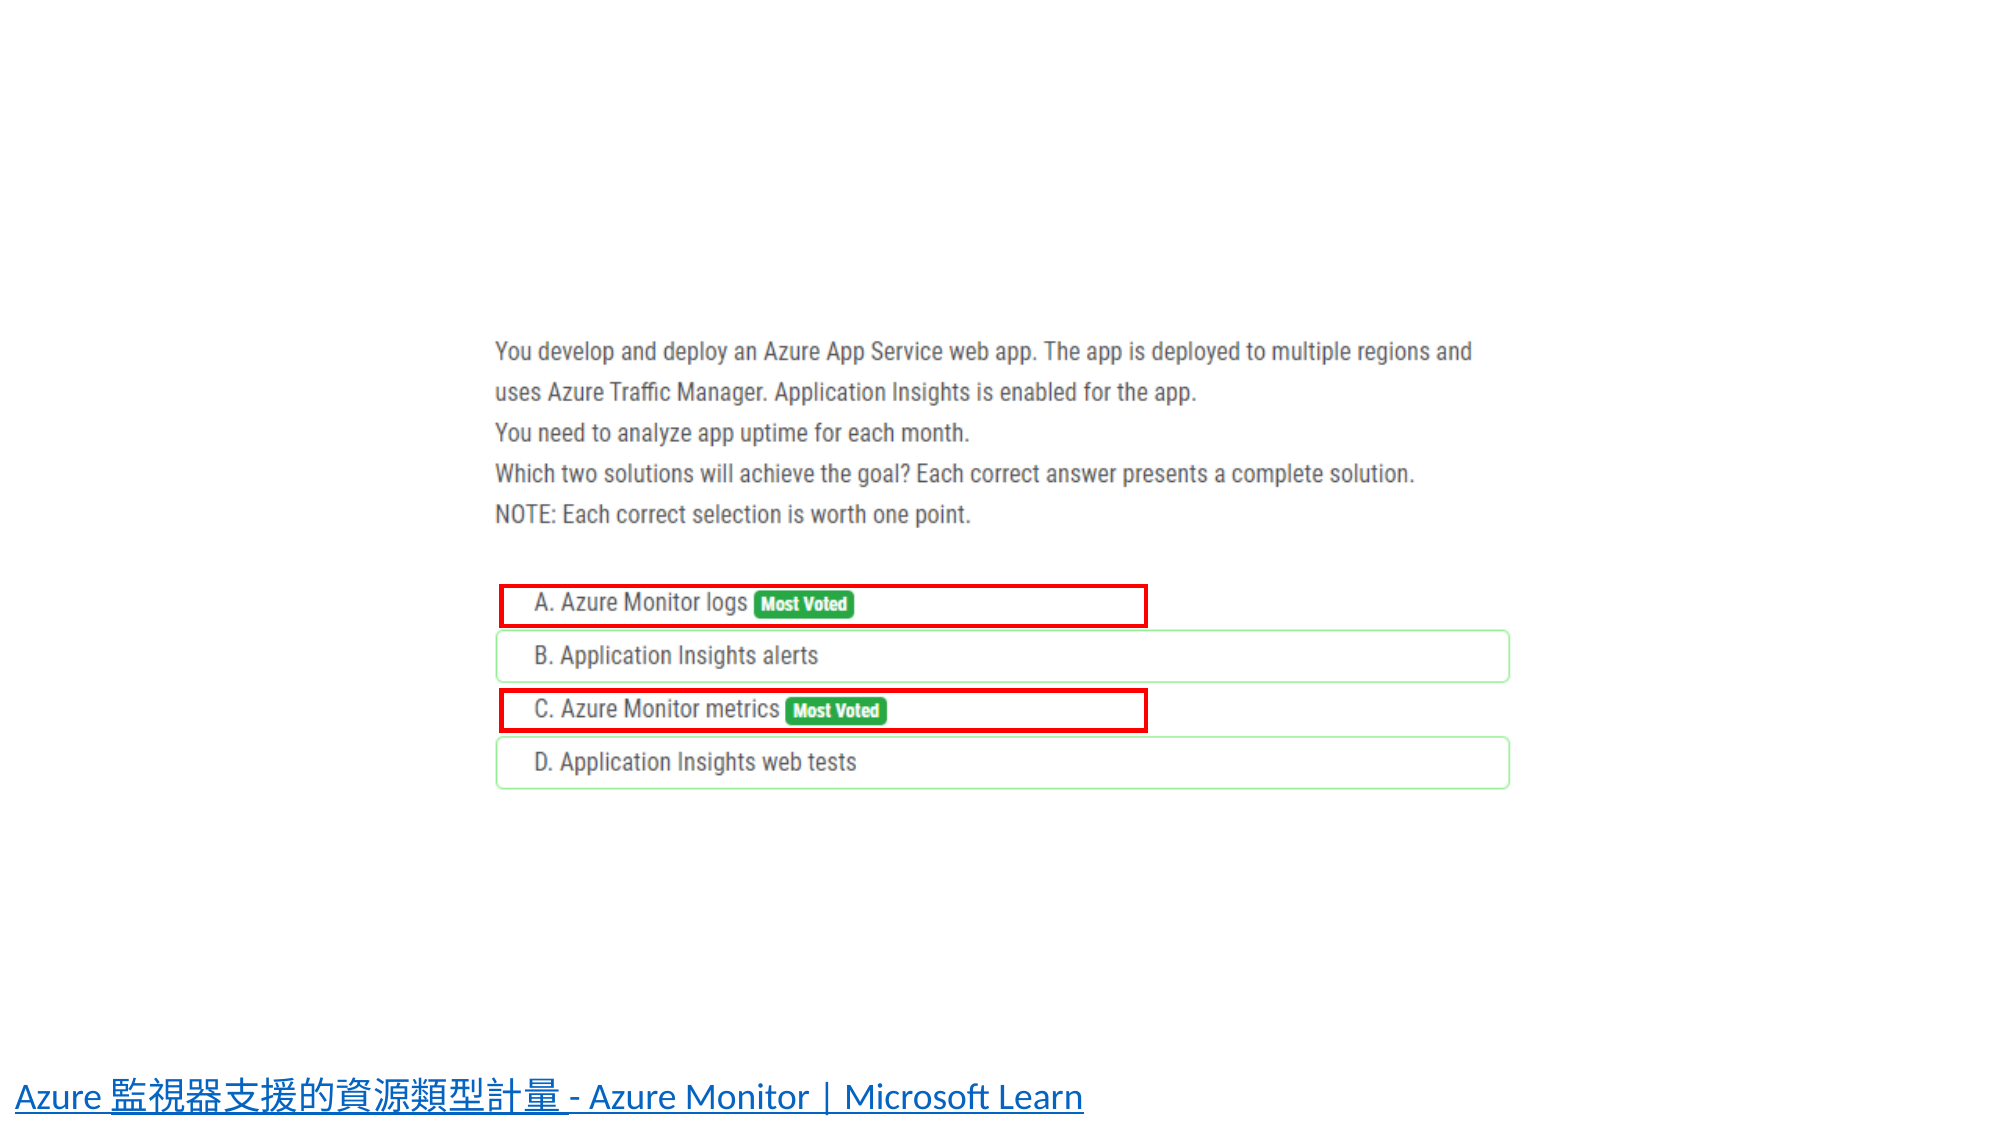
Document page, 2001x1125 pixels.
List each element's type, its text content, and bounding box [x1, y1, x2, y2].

text_box Azure 監視器支援的資源類型計量 - Azure Monitor | Microsoft Learn [0, 1064, 1544, 1125]
picture [485, 329, 1515, 796]
